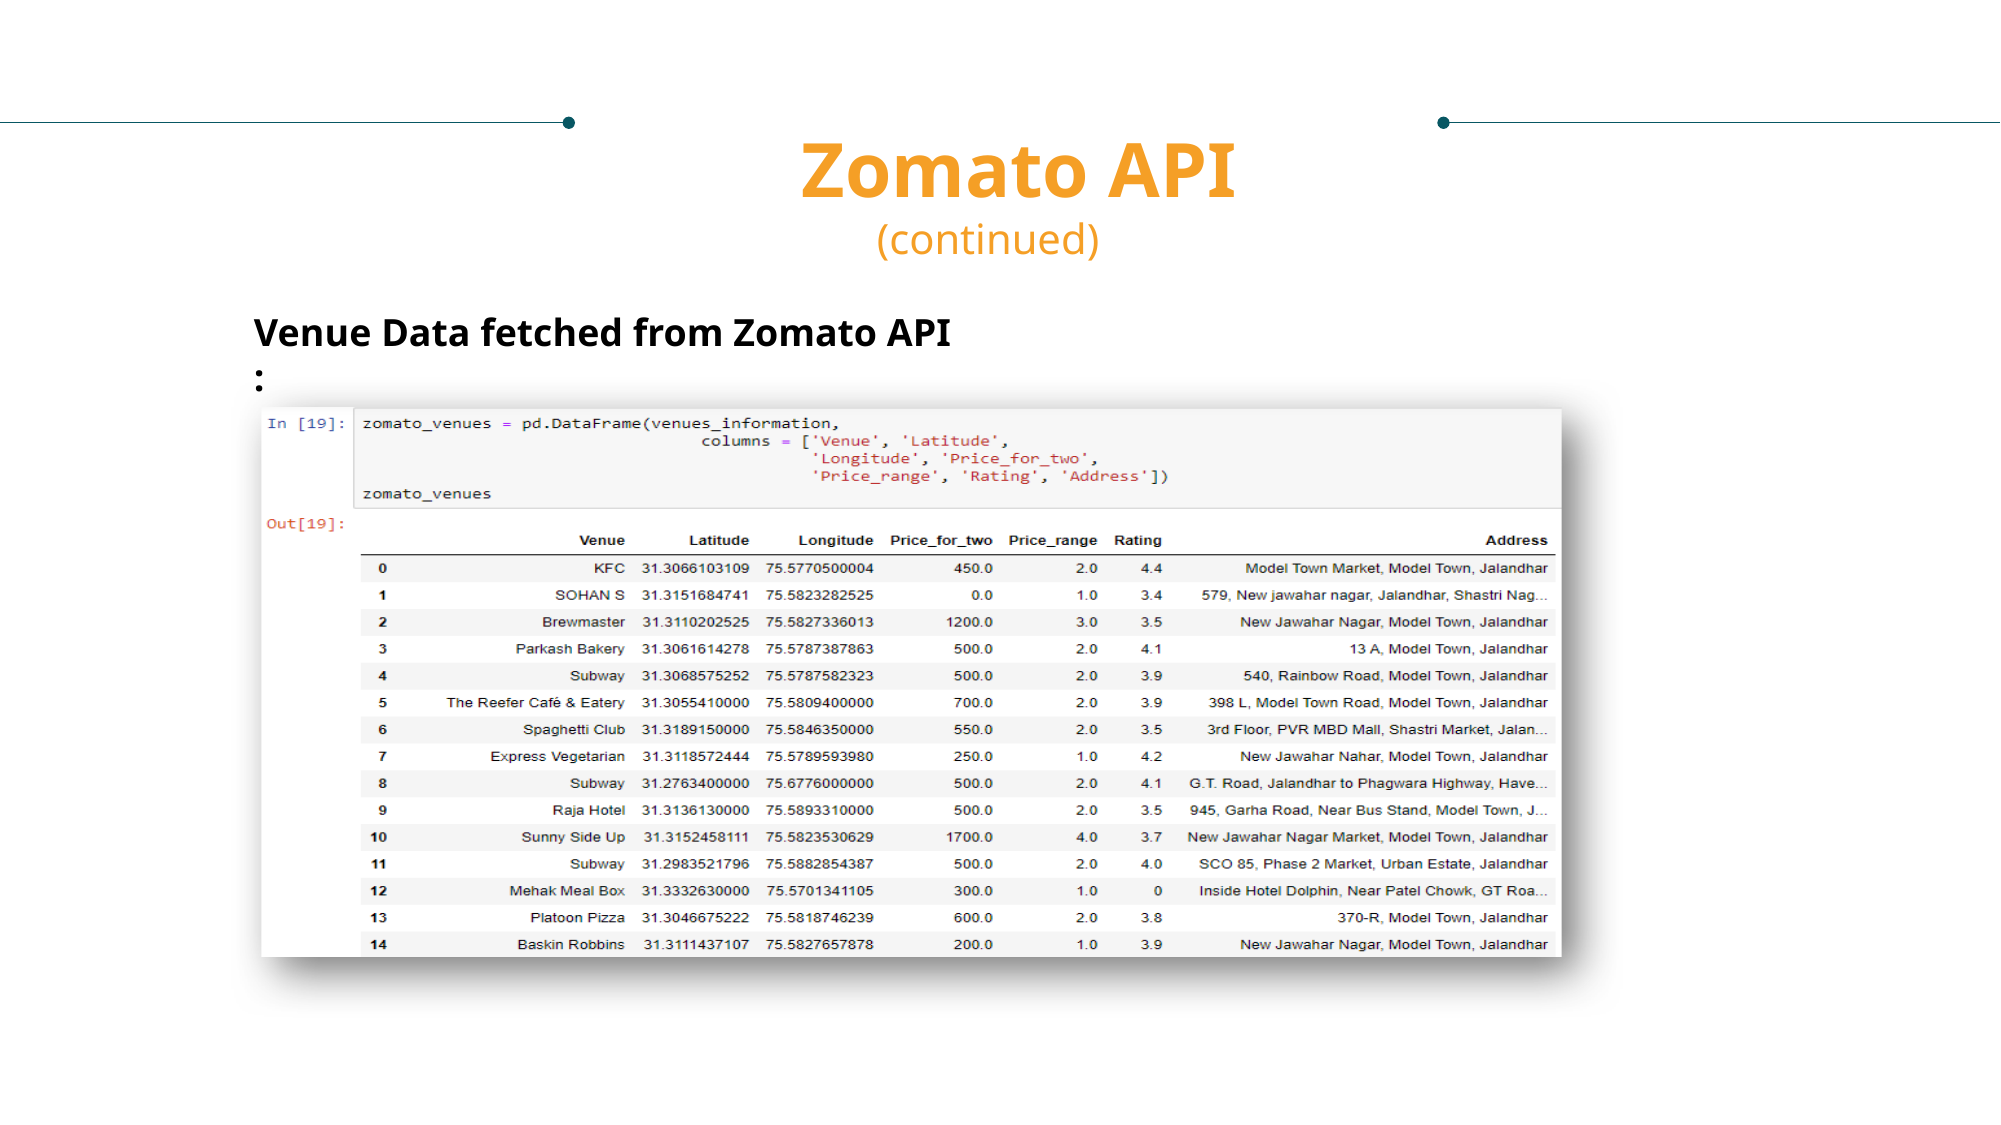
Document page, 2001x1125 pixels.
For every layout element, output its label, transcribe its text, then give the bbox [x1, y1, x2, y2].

text_box Zomato API (continued) [786, 115, 1304, 271]
picture [261, 407, 1562, 957]
text_box Venue Data fetched from Zomato API : [239, 301, 971, 451]
